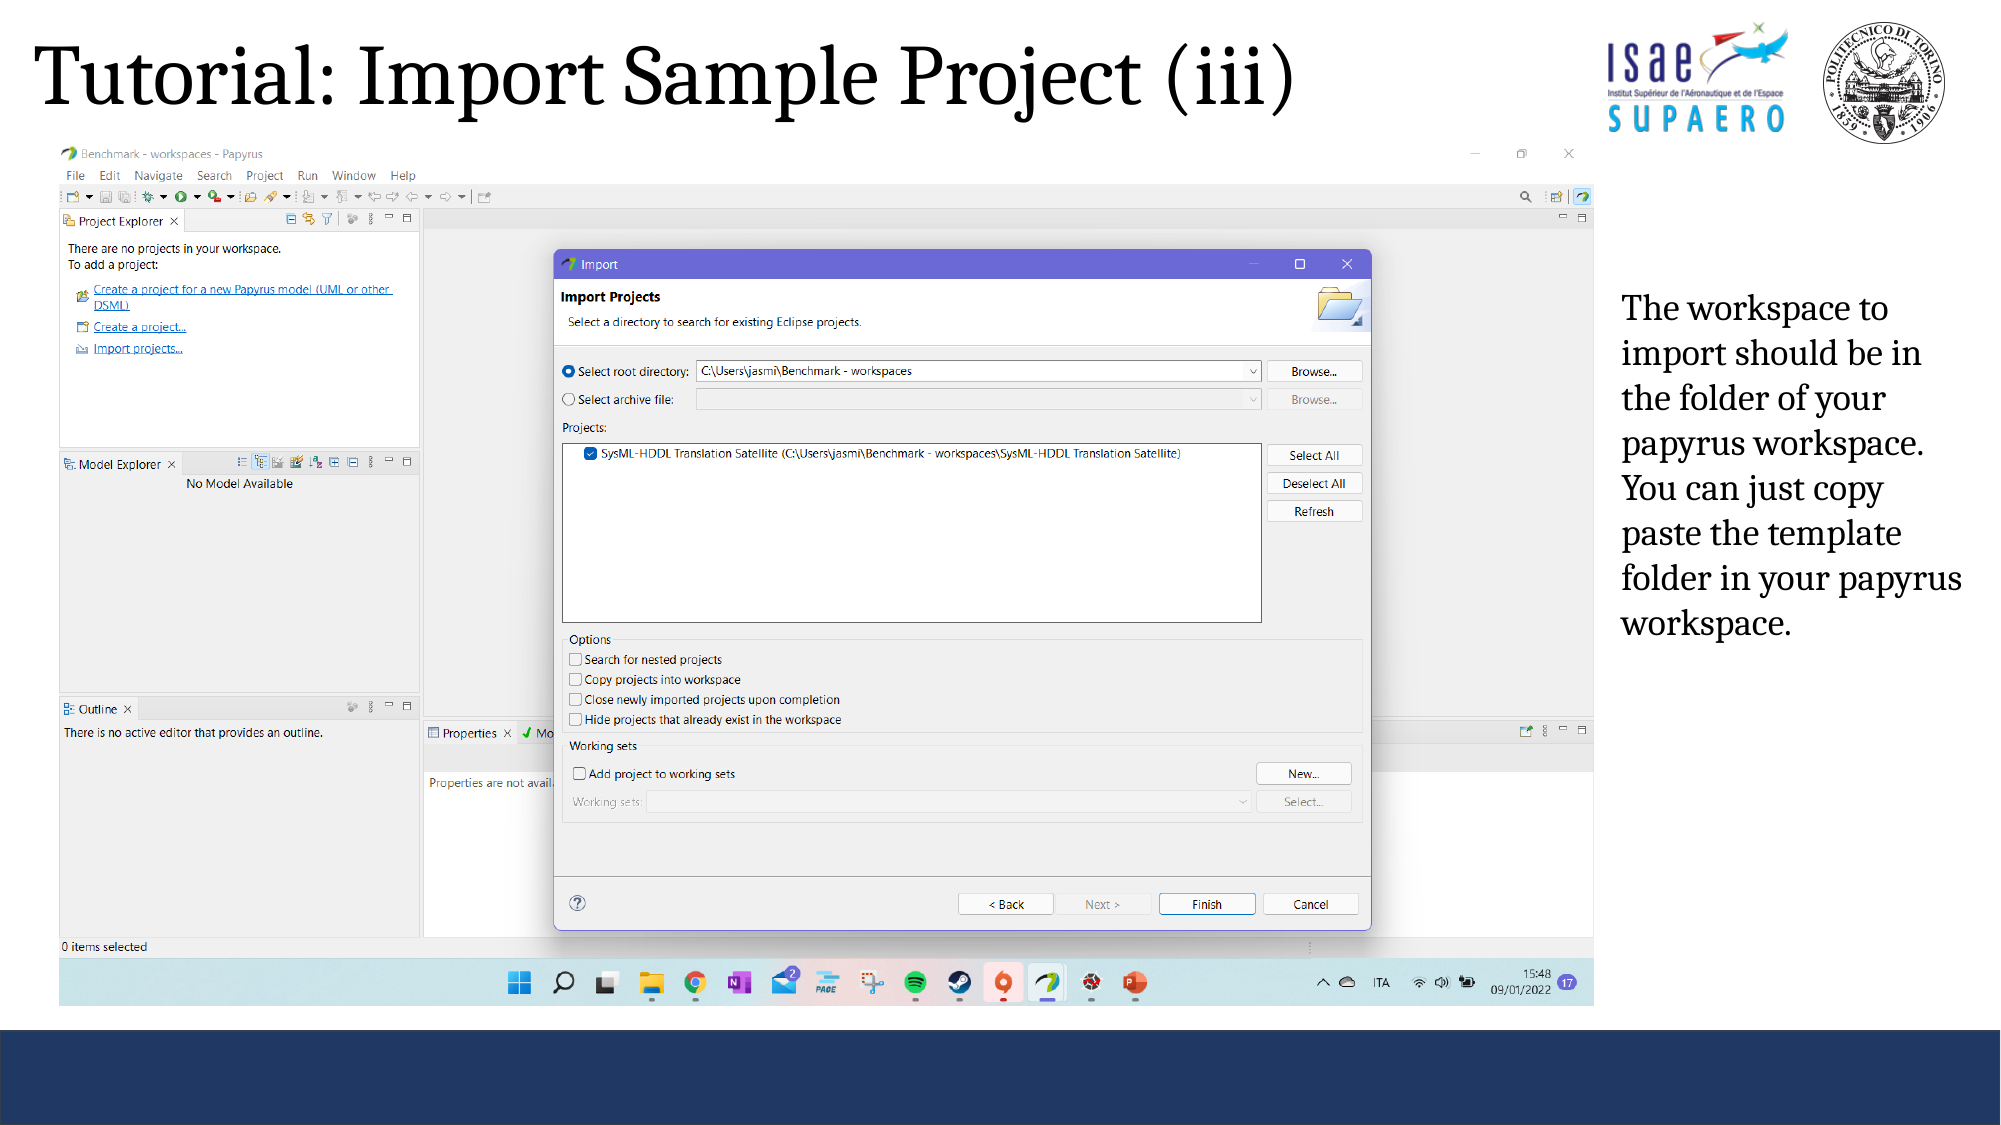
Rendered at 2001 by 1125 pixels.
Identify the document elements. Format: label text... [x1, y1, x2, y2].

text_box The workspace to import should be in the folder of your papyrus workspace. You can just copy paste the template folder in your papyrus workspace. [1606, 275, 1981, 650]
picture [59, 142, 1594, 1006]
picture [1771, 109, 1779, 128]
picture [1608, 22, 1788, 132]
picture [1823, 22, 1945, 144]
title Tutorial: Import Sample Project (iii) [18, 22, 1544, 132]
